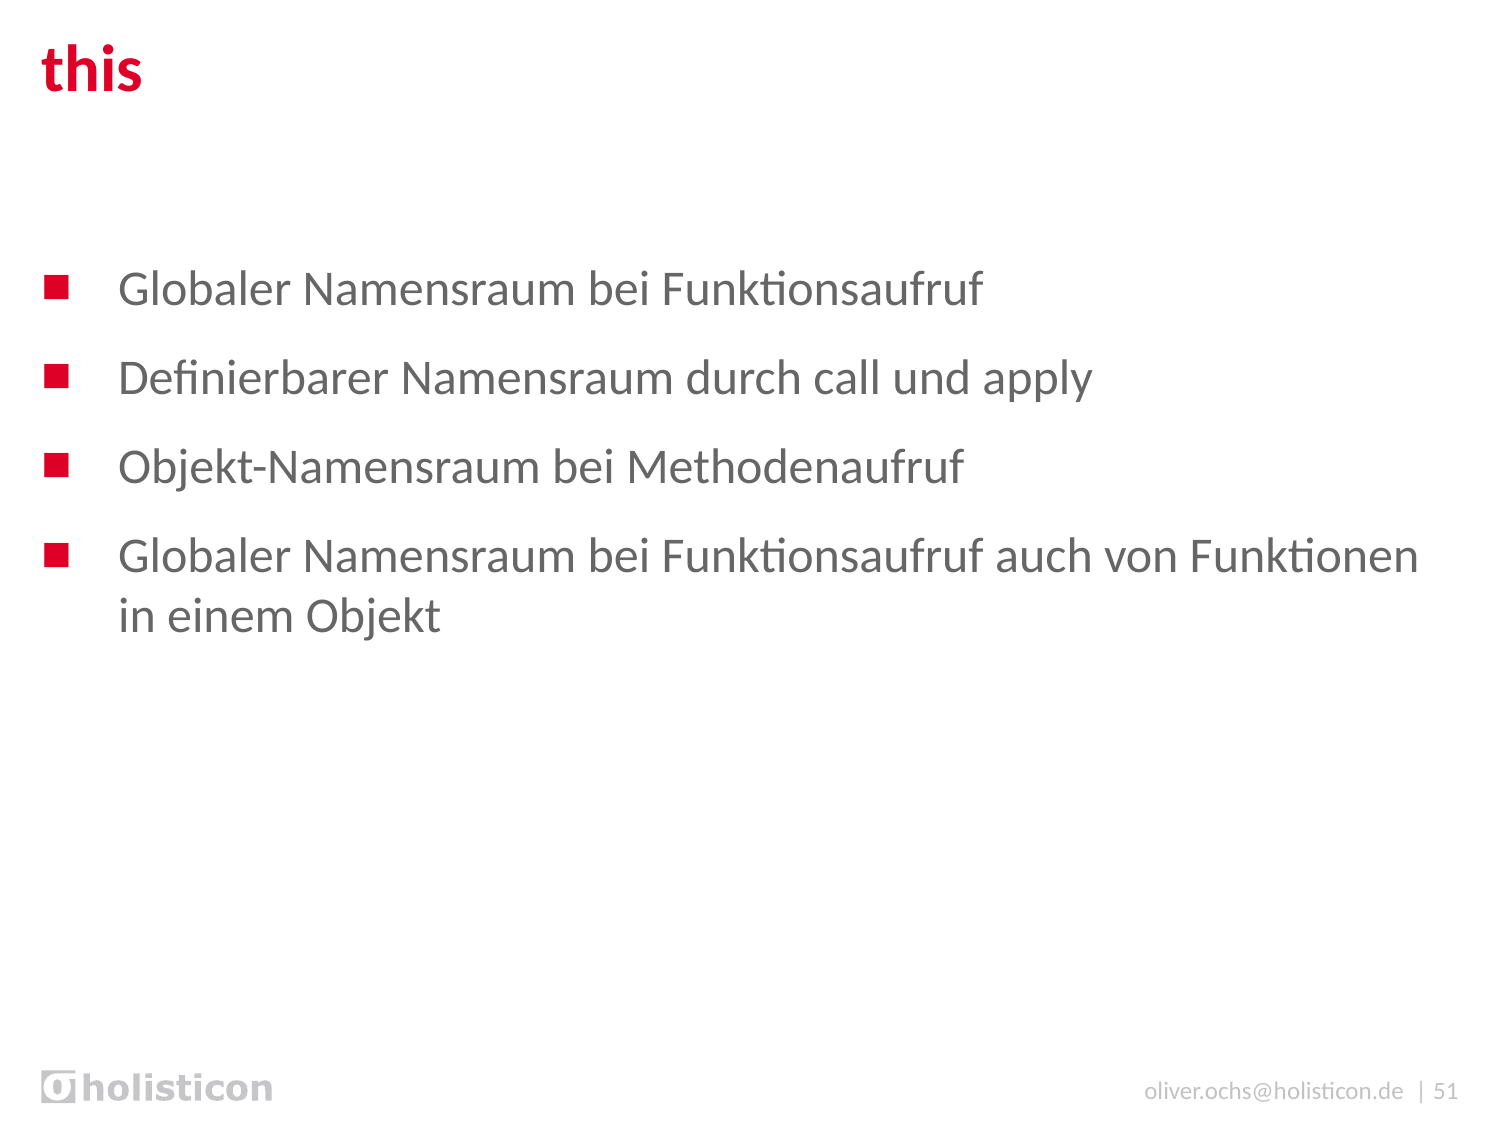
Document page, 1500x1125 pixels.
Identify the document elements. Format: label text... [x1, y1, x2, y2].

title this [41, 24, 1436, 188]
list Globaler Namensraum bei Funktionsaufruf Definierbarer Namensraum durch call und apply Objekt-Namensraum bei Methodenaufruf Globaler Namensraum bei Funktionsaufruf auch von Funktionen in einem Objekt [41, 255, 1436, 973]
